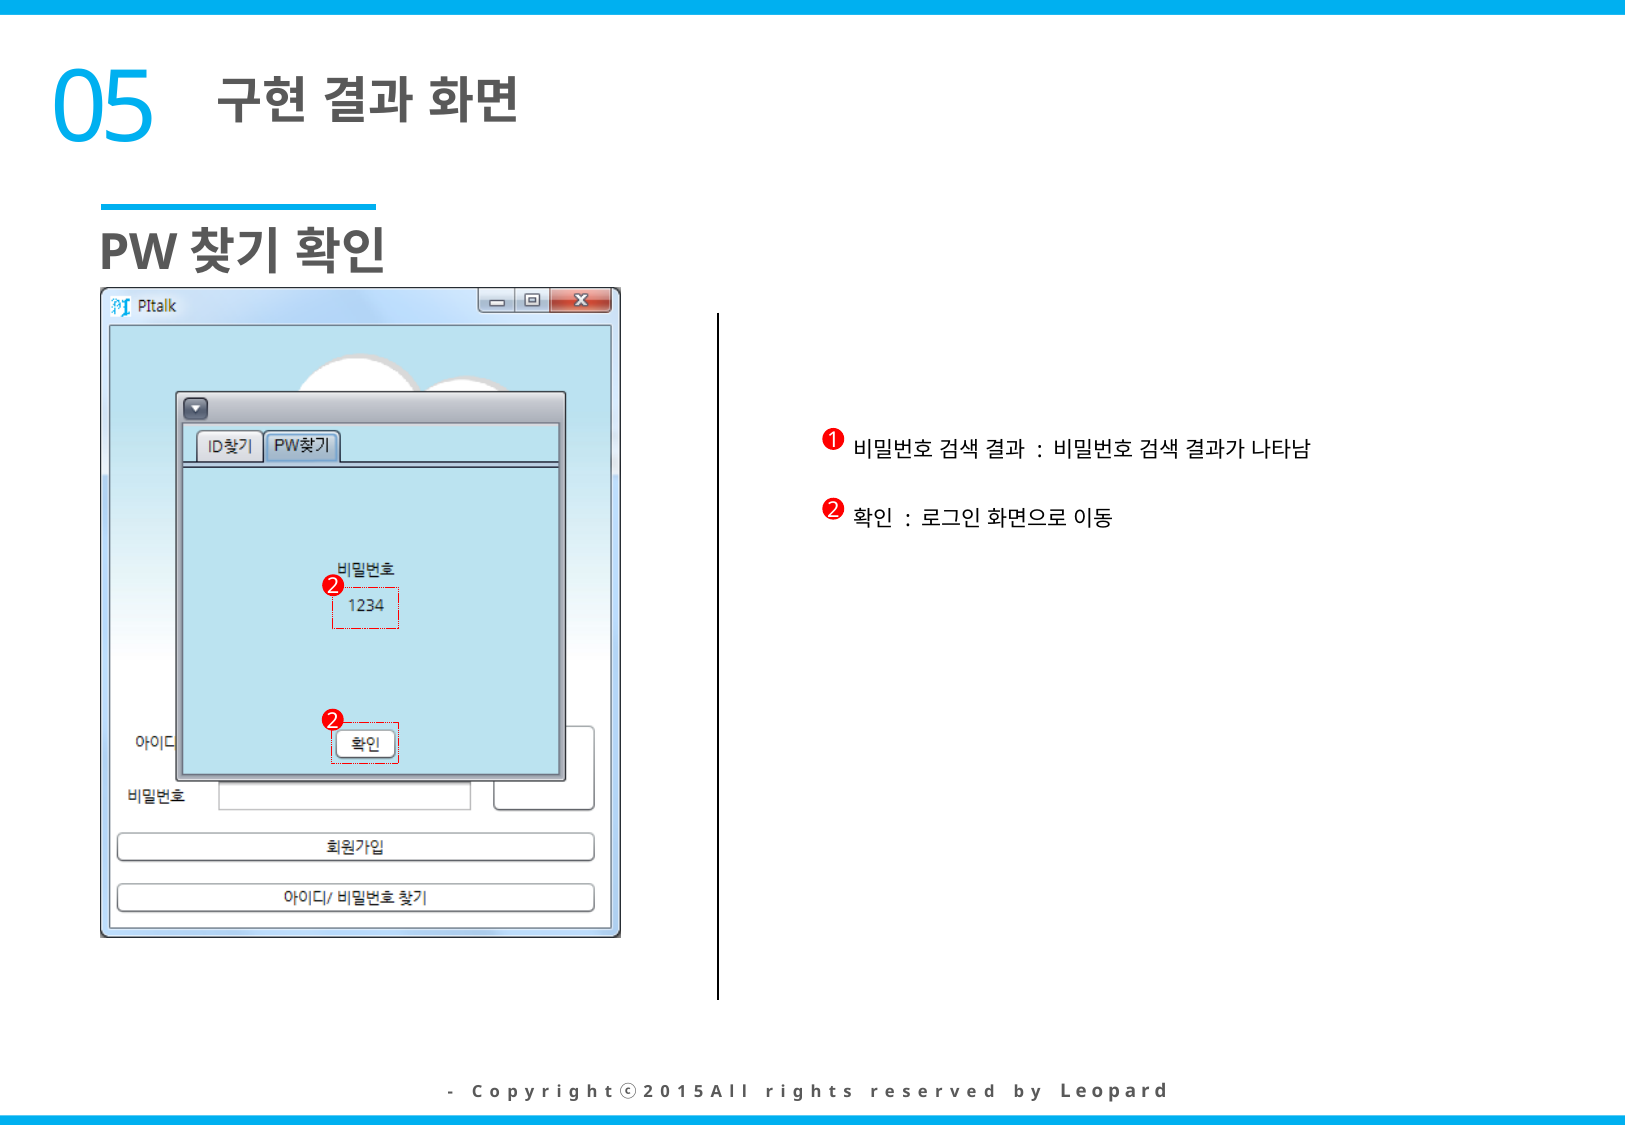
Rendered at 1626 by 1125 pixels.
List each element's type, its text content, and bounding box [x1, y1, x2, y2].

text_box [80, 180, 671, 290]
text_box - Copyrightⓒ2015All rights reserved by L e o p a r d [373, 1070, 1246, 1111]
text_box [321, 573, 399, 630]
text_box [0, 13, 1625, 1118]
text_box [822, 497, 1466, 541]
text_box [32, 29, 790, 172]
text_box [321, 708, 399, 764]
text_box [822, 427, 1466, 472]
picture [100, 287, 621, 938]
